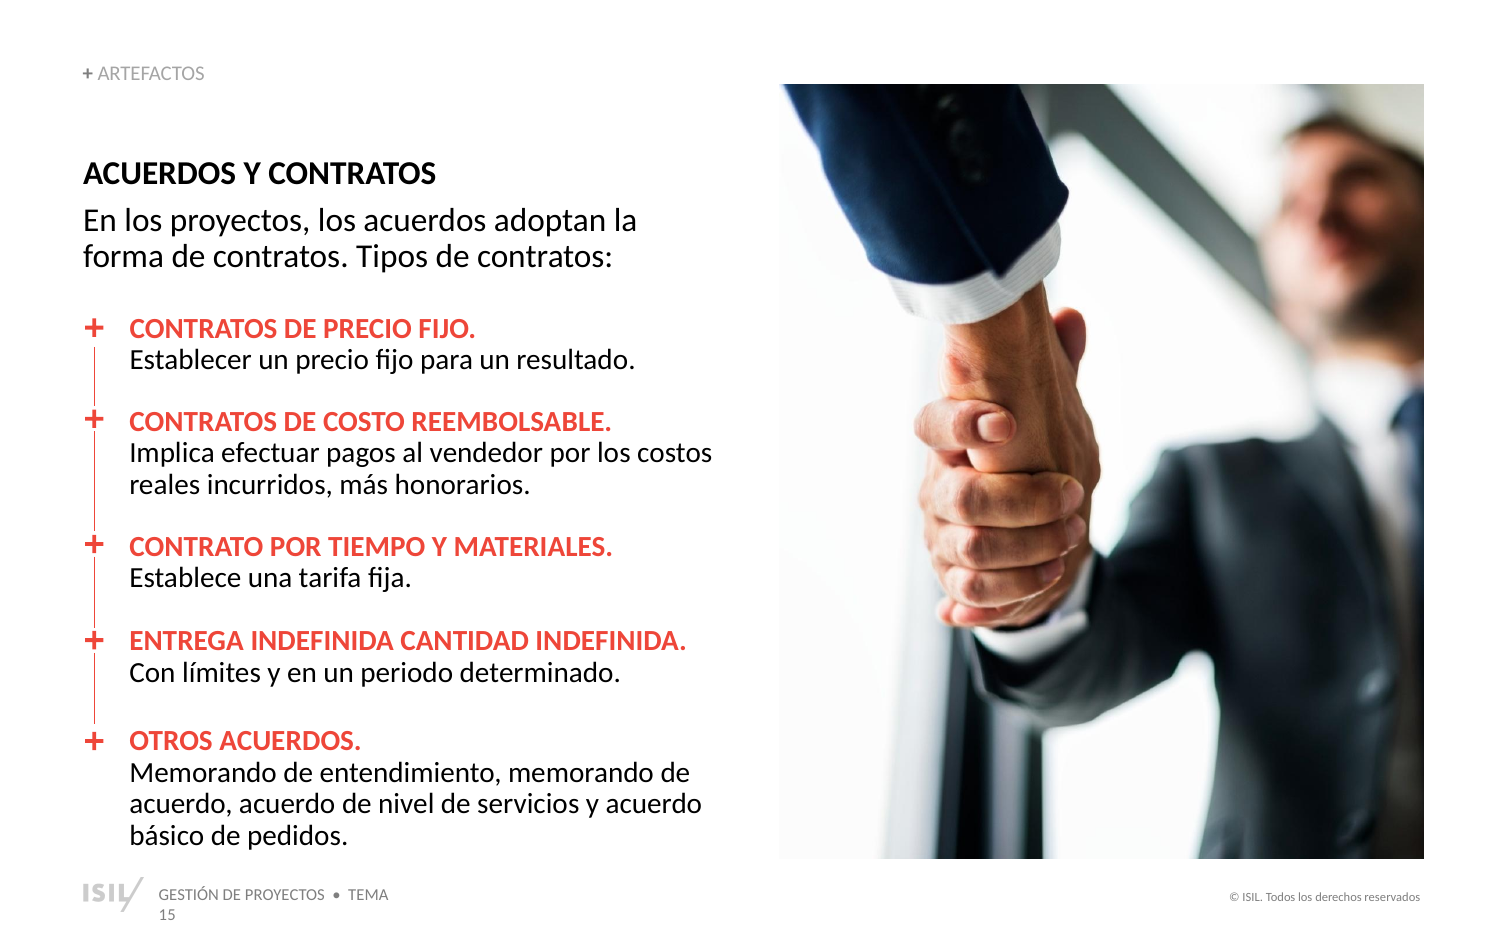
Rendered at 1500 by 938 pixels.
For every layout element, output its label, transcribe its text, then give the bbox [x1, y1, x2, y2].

text_box [85, 631, 104, 650]
text_box CONTRATOS DE COSTO REEMBOLSABLE. Implica efectuar pagos al vendedor por los costos reales incurridos, más honorarios. [129, 406, 721, 501]
text_box + ARTEFACTOS [82, 61, 482, 85]
text_box ENTREGA INDEFINIDA CANTIDAD INDEFINIDA. Con límites y en un periodo determinado. [129, 625, 721, 689]
text_box [85, 731, 104, 751]
text_box ACUERDOS Y CONTRATOS En los proyectos, los acuerdos adoptan la forma de contratos. Tipos de contratos: [83, 150, 721, 265]
text_box [85, 534, 104, 554]
text_box CONTRATOS DE PRECIO FIJO. Establecer un precio fijo para un resultado. [129, 313, 750, 377]
text_box [85, 411, 104, 428]
text_box OTROS ACUERDOS. Memorando de entendimiento, memorando de acuerdo, acuerdo de nivel de servicios y acuerdo básico de pedidos. [129, 725, 721, 852]
picture [779, 84, 1424, 859]
text_box [85, 318, 104, 337]
text_box CONTRATO POR TIEMPO Y MATERIALES. Establece una tarifa fija. [129, 530, 721, 594]
